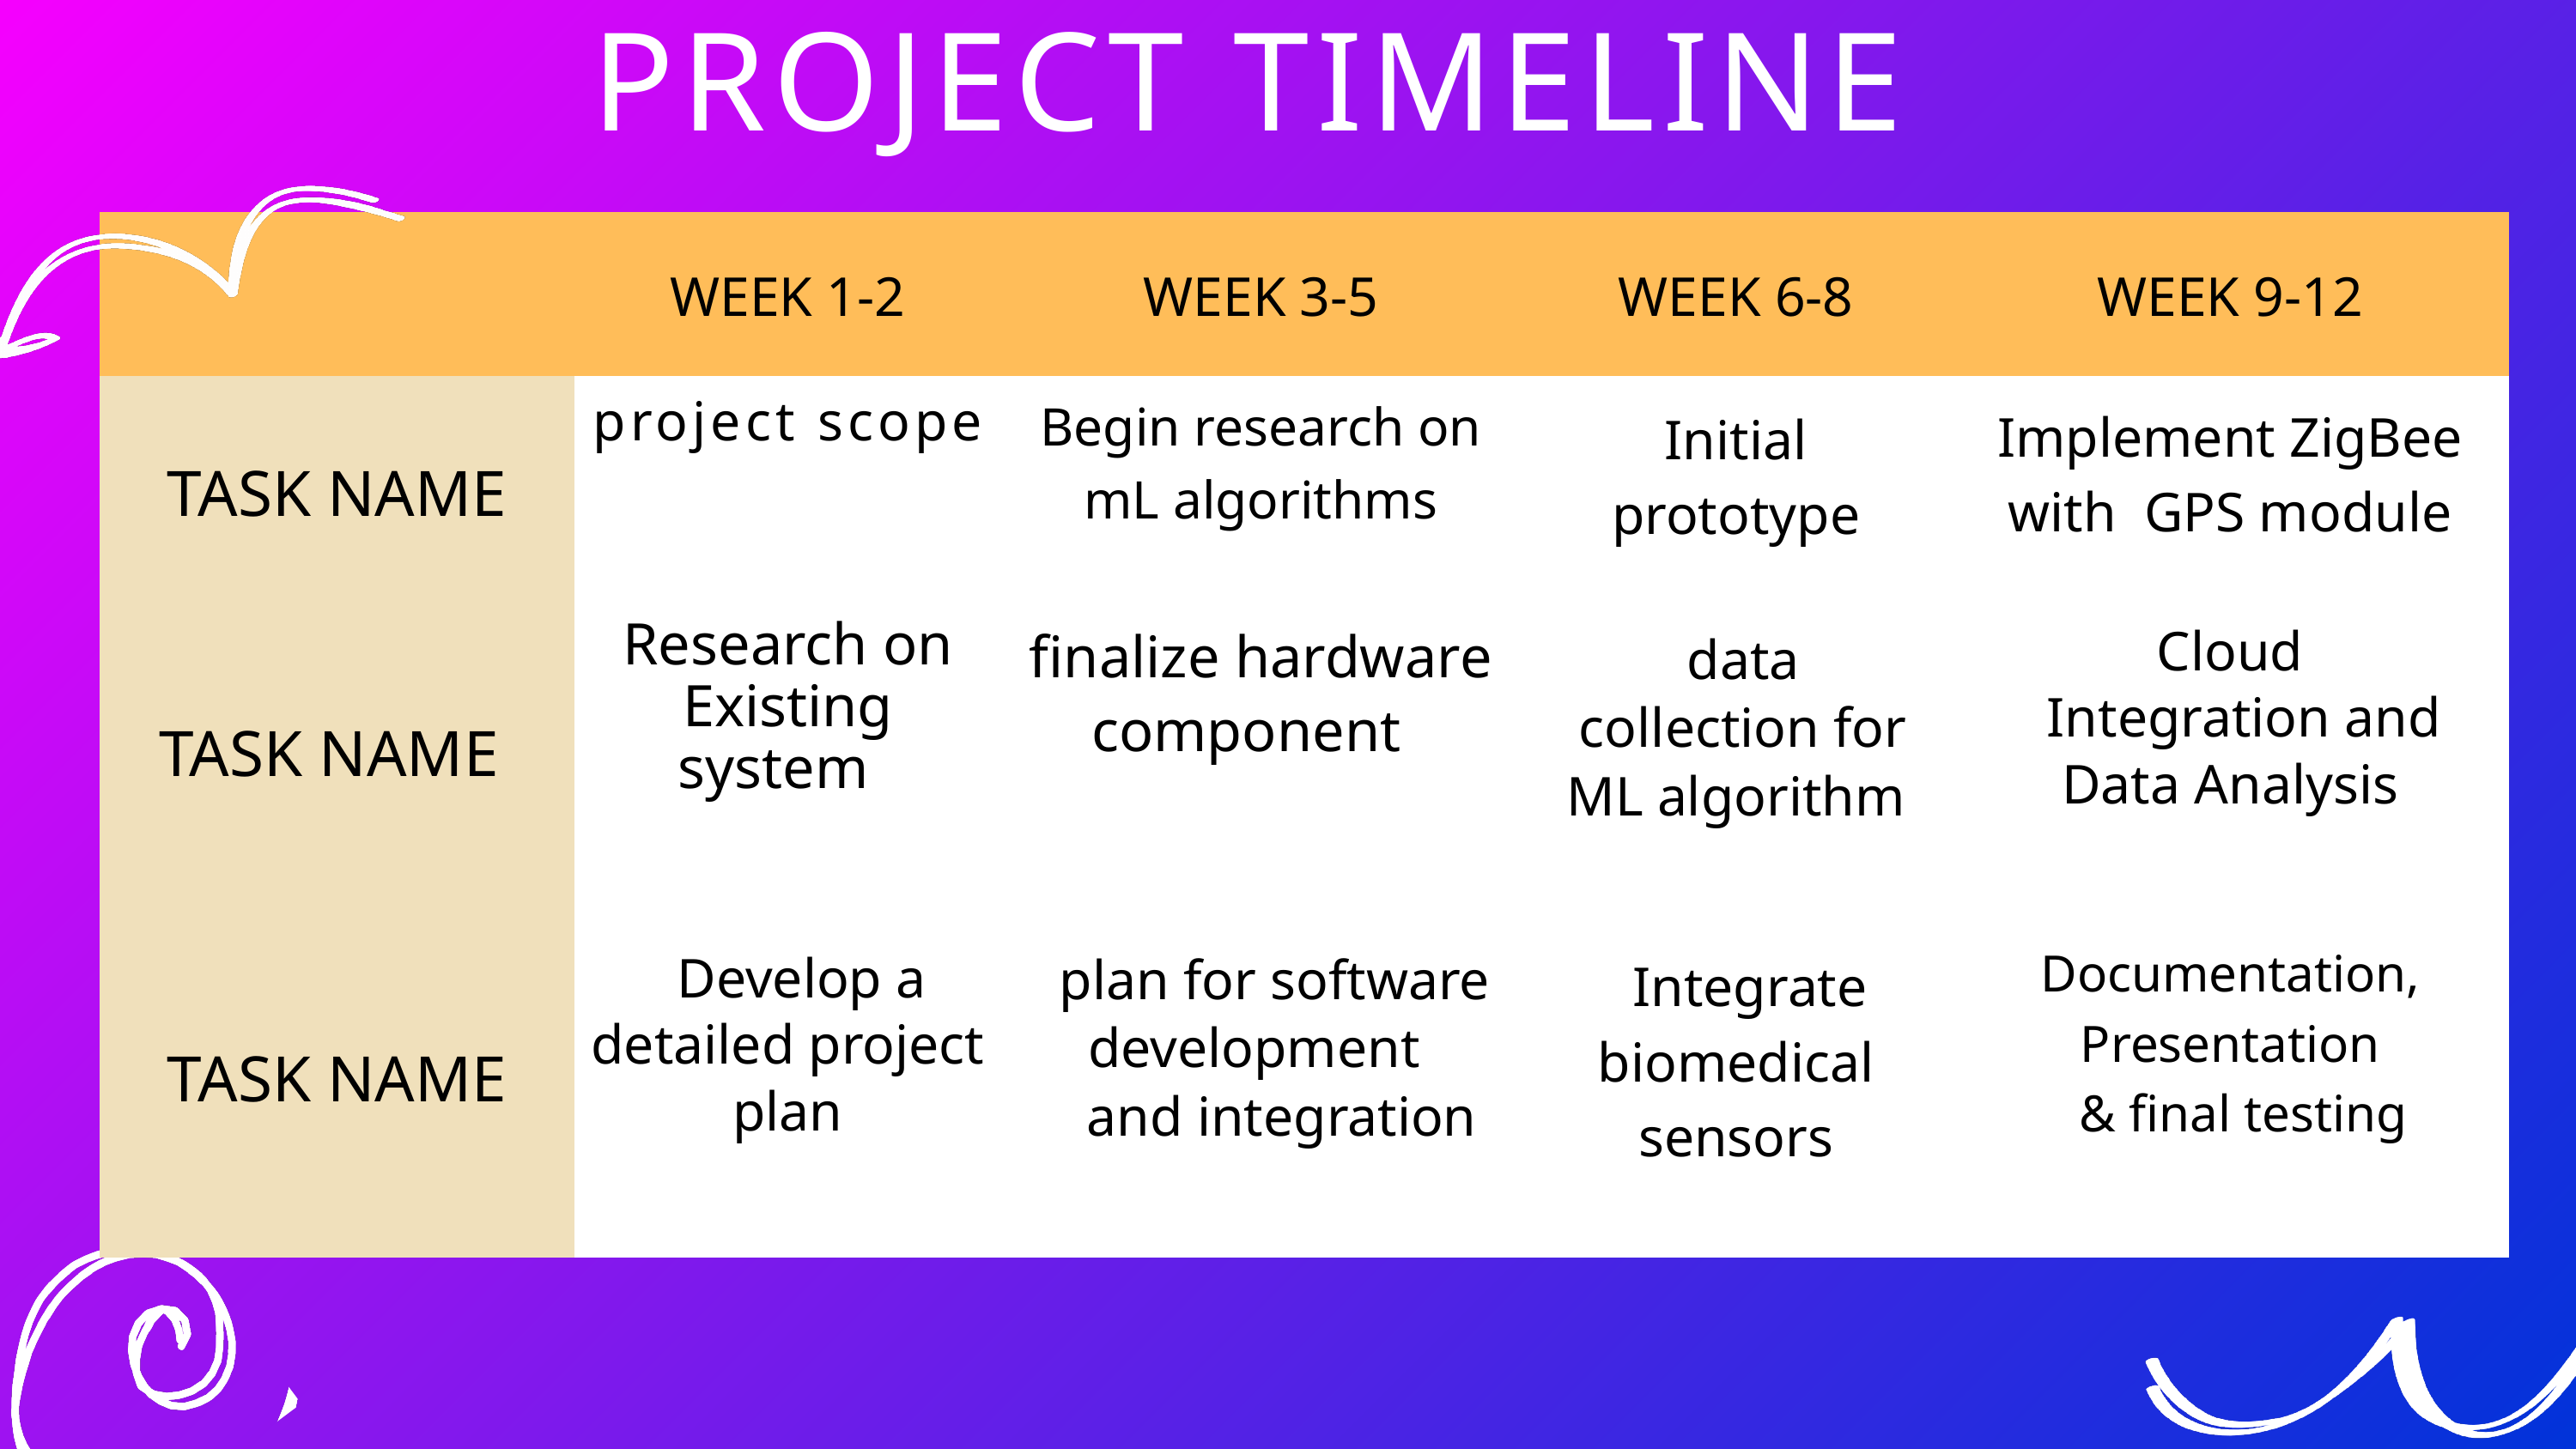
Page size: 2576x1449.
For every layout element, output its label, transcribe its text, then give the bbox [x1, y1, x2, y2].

table_header WEEK 3-5 [1001, 212, 1521, 376]
text_box [2144, 1307, 2576, 1449]
table_cell data collection for ML algorithm [1521, 606, 1952, 896]
table_cell Documentation, Presentation & final testing [1952, 896, 2509, 1258]
table_header WEEK 9-12 [1952, 212, 2509, 376]
table_cell Initial prototype [1521, 376, 1952, 606]
table_cell project scope [574, 376, 1001, 606]
table_header WEEK 6-8 [1521, 212, 1952, 376]
table_cell TASK NAME [100, 606, 574, 896]
table_cell finalize hardware component [1001, 606, 1521, 896]
table_cell TASK NAME [100, 376, 574, 606]
table_cell Develop a detailed project plan [574, 896, 1001, 1258]
table_cell Research on Existing system [574, 606, 1001, 896]
text_box PROJECT TIMELINE [495, 10, 2001, 159]
table_header [100, 212, 574, 376]
table_cell Implement ZigBee with GPS module [1952, 376, 2509, 606]
table_cell Integrate biomedical sensors [1521, 896, 1952, 1258]
text_box [0, 185, 406, 359]
table_header WEEK 1-2 [574, 212, 1001, 376]
table_cell Cloud Integration and Data Analysis [1952, 606, 2509, 896]
table_cell plan for software development and integration [1001, 896, 1521, 1258]
table_cell TASK NAME [100, 896, 574, 1258]
table_cell Begin research on mL algorithms [1001, 376, 1521, 606]
text_box [0, 1194, 301, 1449]
